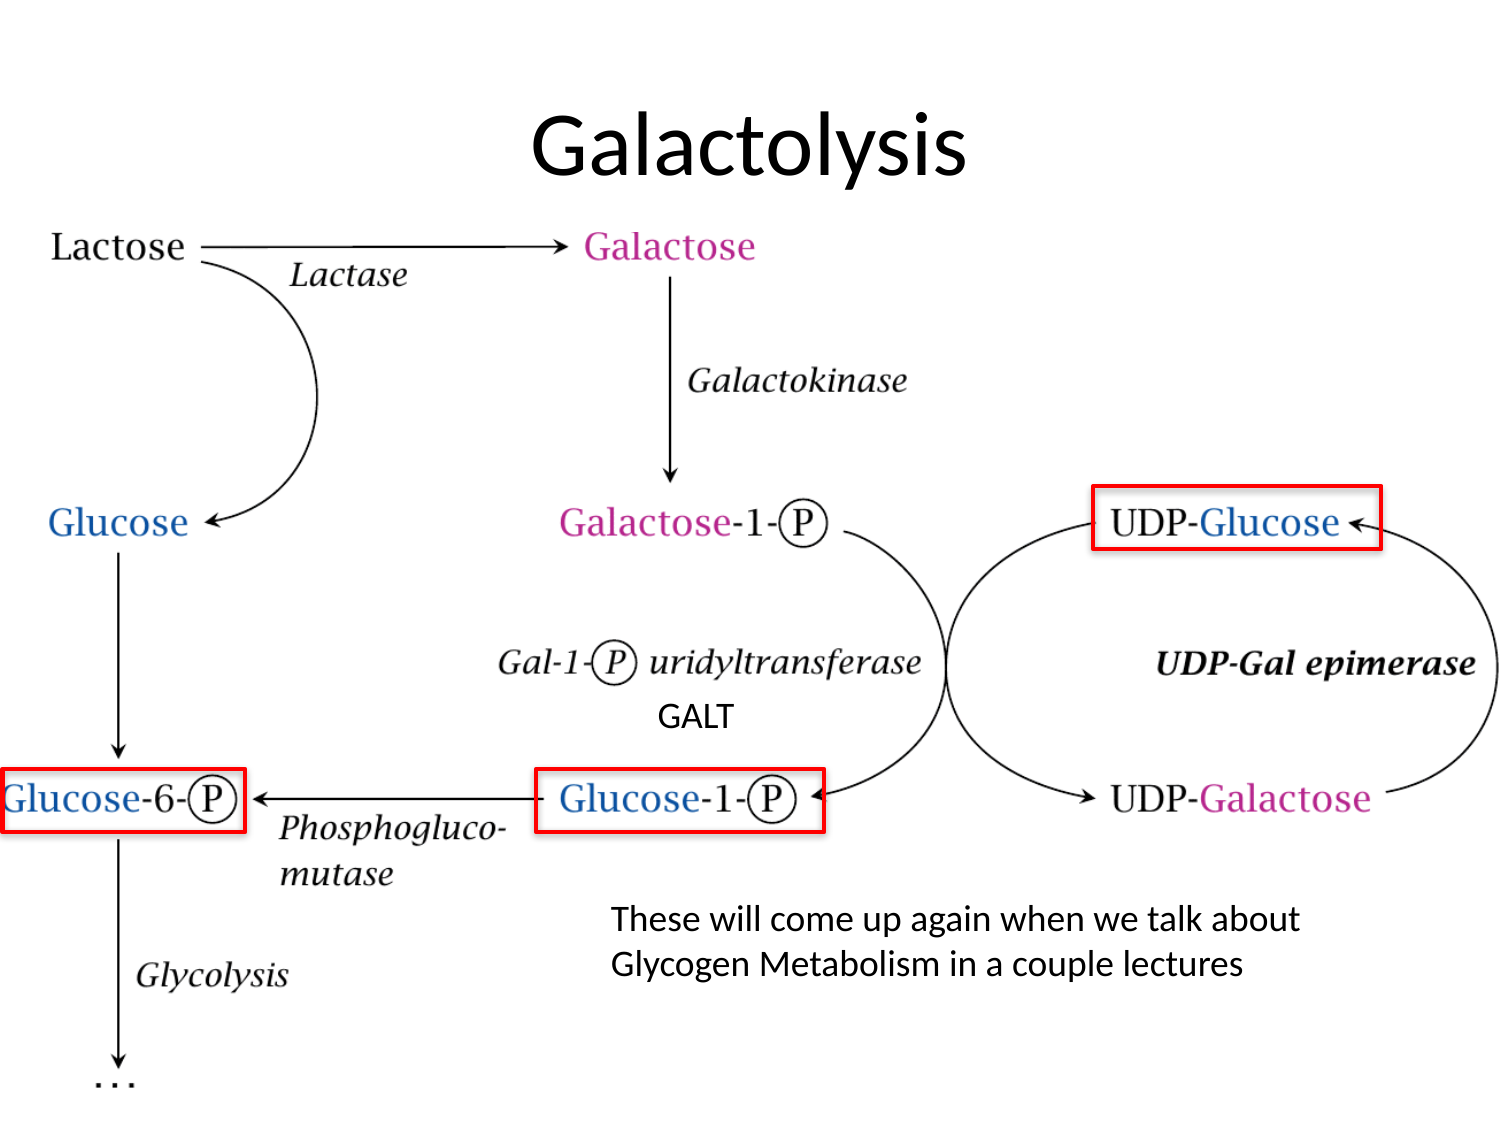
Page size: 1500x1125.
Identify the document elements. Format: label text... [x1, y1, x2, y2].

picture [0, 232, 1500, 1091]
title Galactolysis [75, 45, 1425, 230]
